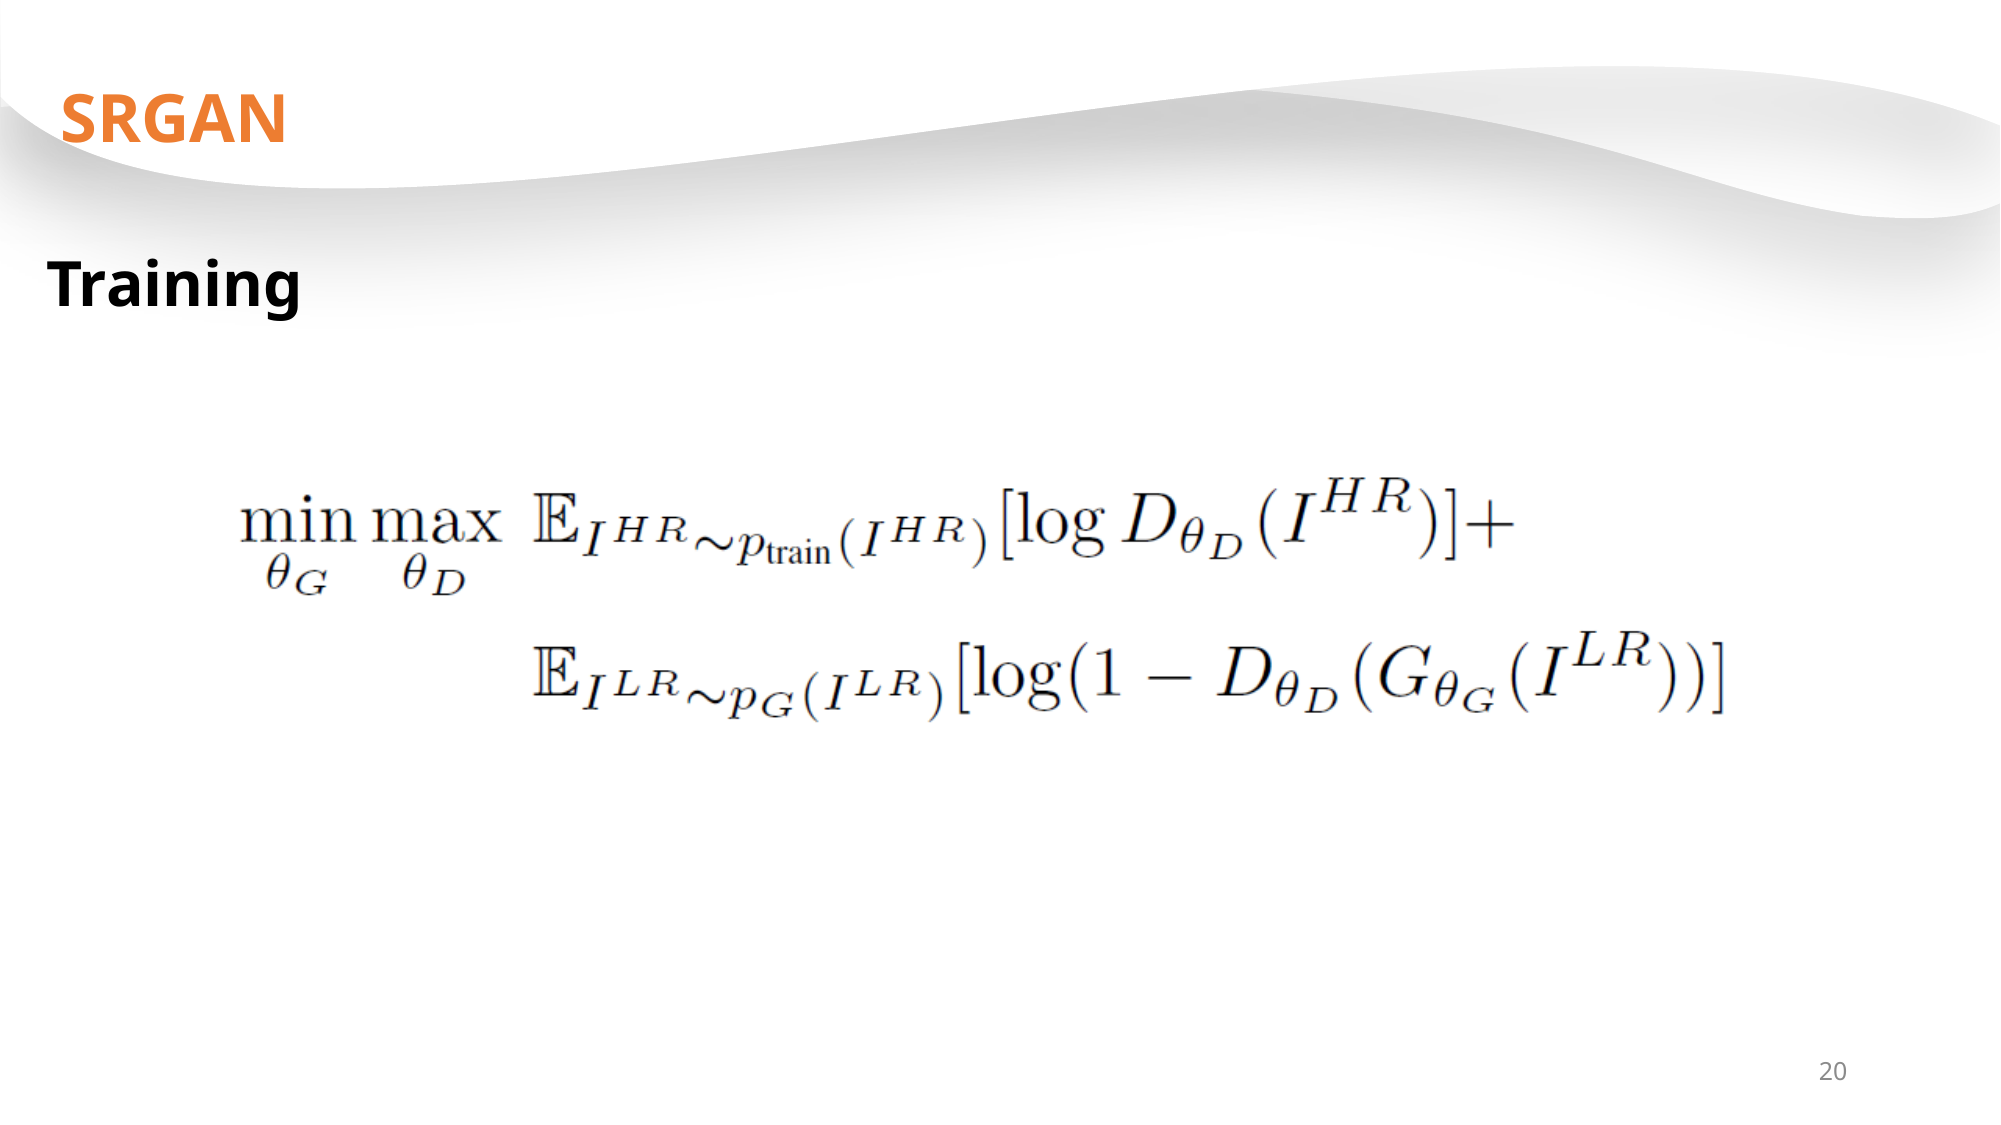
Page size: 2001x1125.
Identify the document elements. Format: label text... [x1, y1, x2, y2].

text_box Training [31, 236, 1809, 327]
slide_number 20 [1412, 1042, 1863, 1103]
picture [217, 412, 1783, 785]
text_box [0, 0, 2000, 219]
